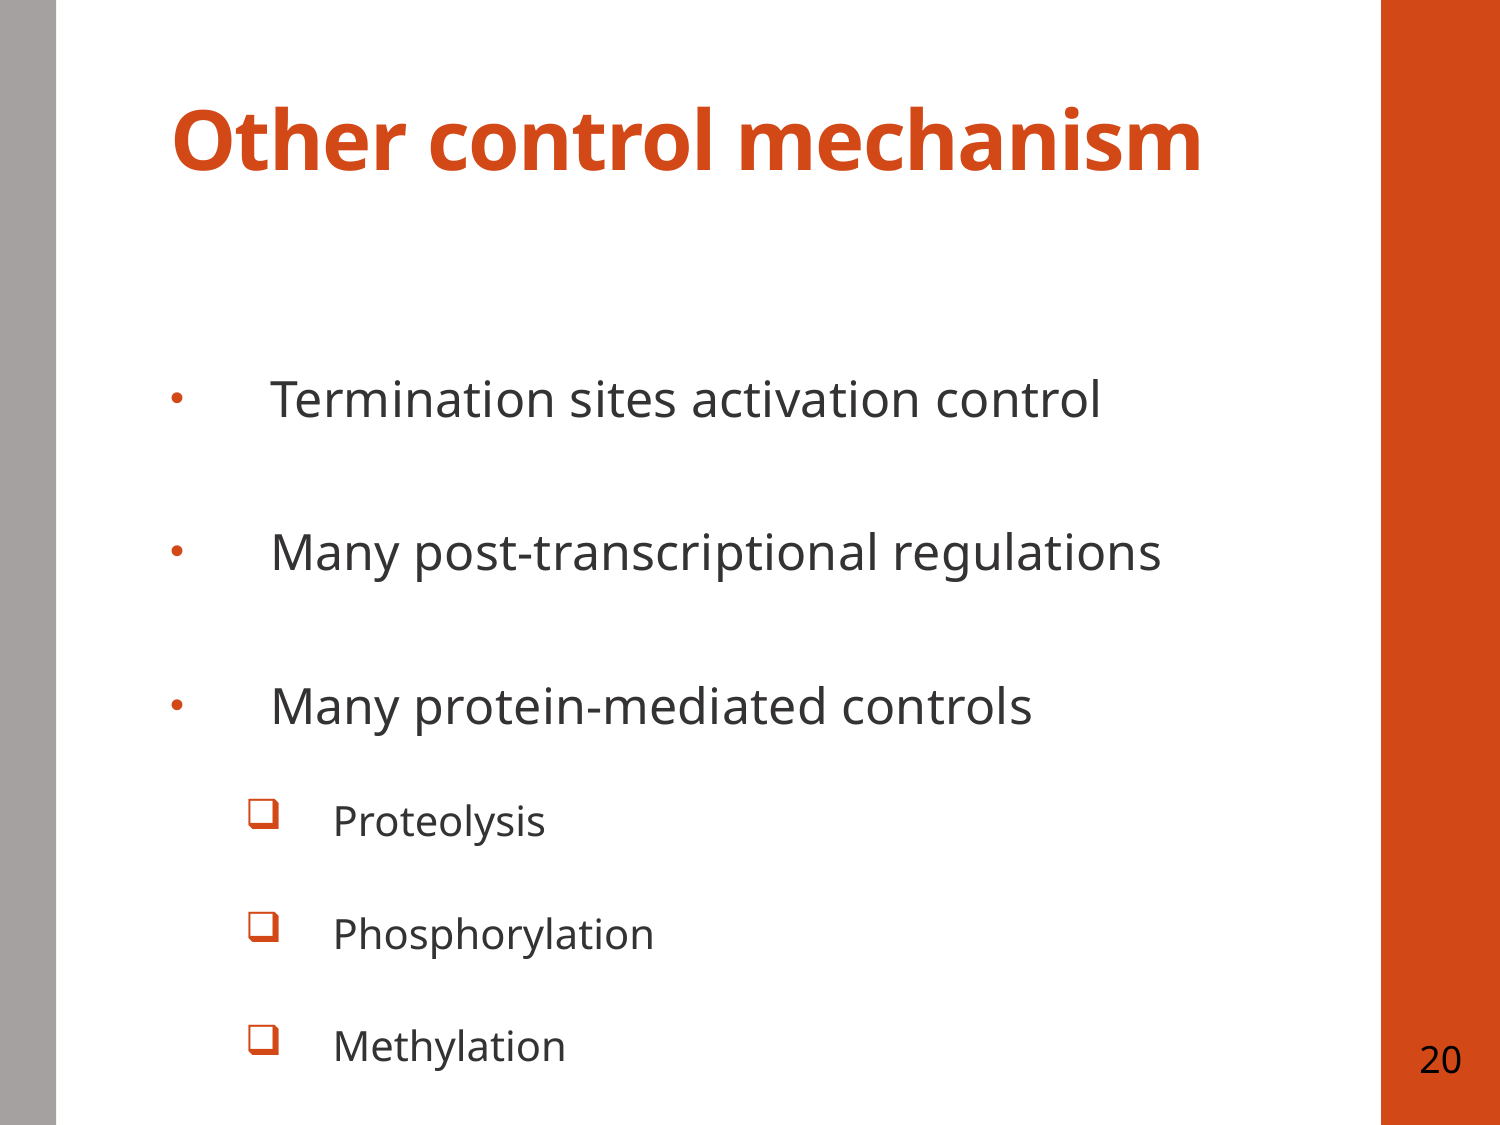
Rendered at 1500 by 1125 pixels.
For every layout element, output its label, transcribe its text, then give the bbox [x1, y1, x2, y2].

title Other control mechanism [155, 59, 1341, 197]
list Termination sites activation control Many post-transcriptional regulations Many protein-mediated controls Proteolysis Phosphorylation Methylation [155, 299, 1341, 1110]
slide_number 20 [1384, 1012, 1498, 1110]
